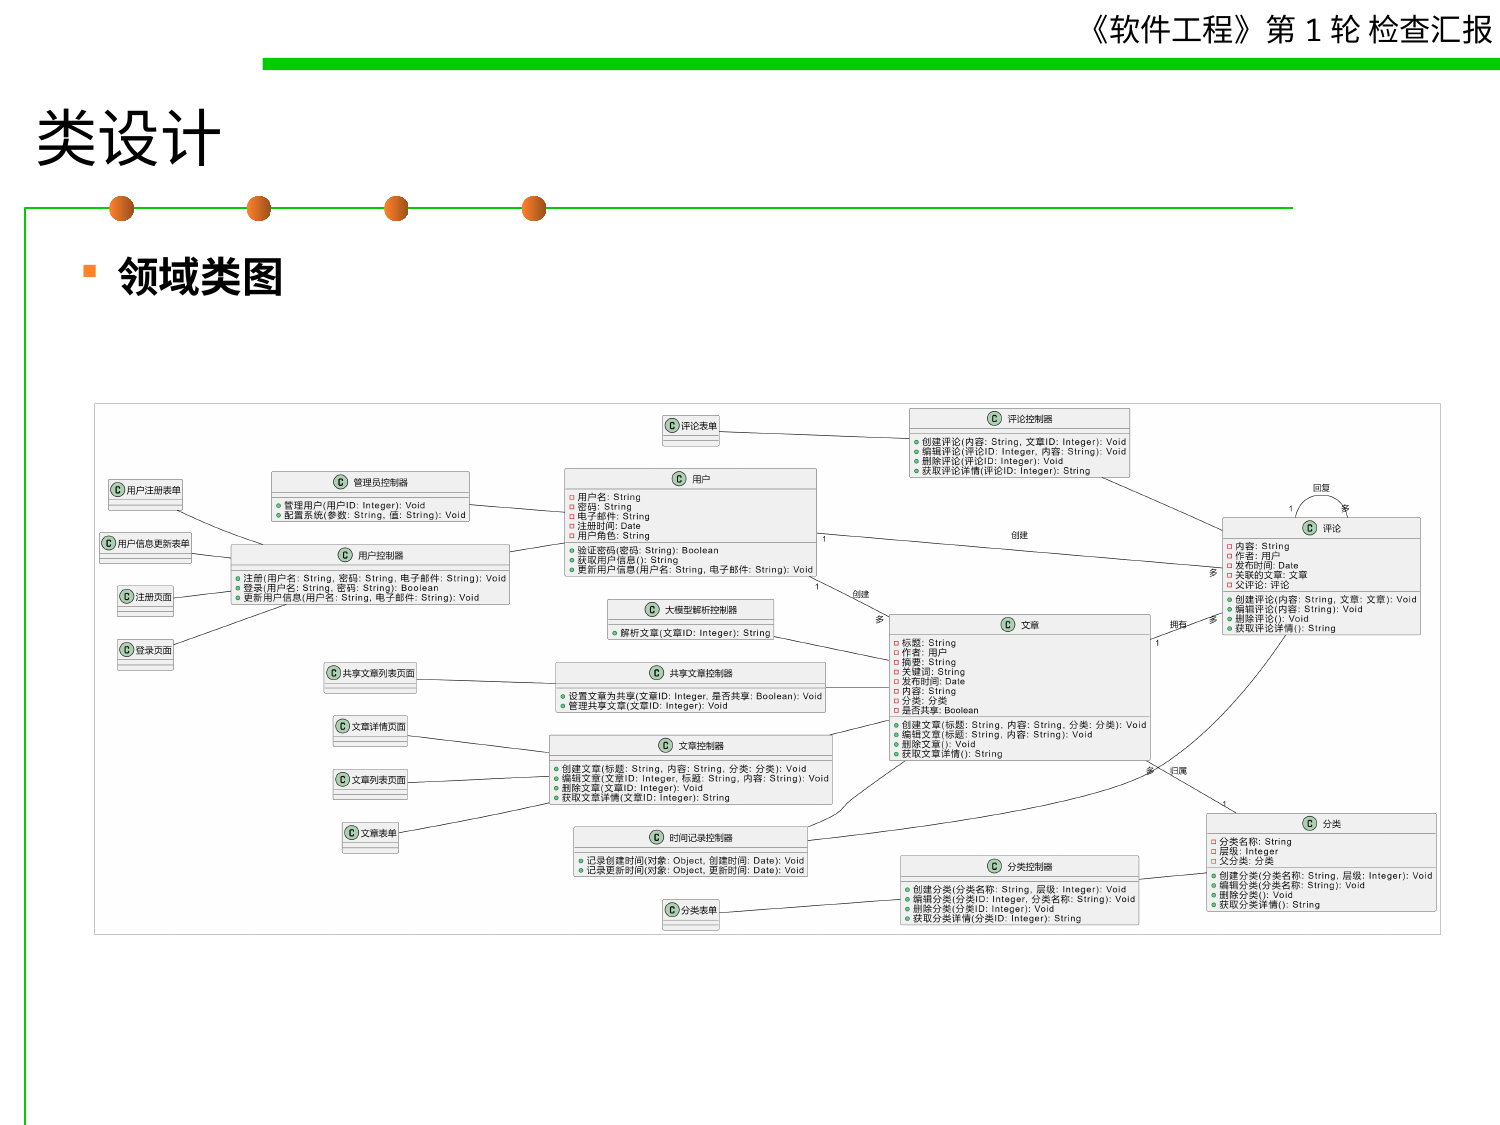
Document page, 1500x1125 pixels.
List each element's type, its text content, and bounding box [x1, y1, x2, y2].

title 类设计 [20, 83, 1415, 190]
picture [88, 396, 1448, 941]
list 领域类图 [64, 243, 1412, 1083]
